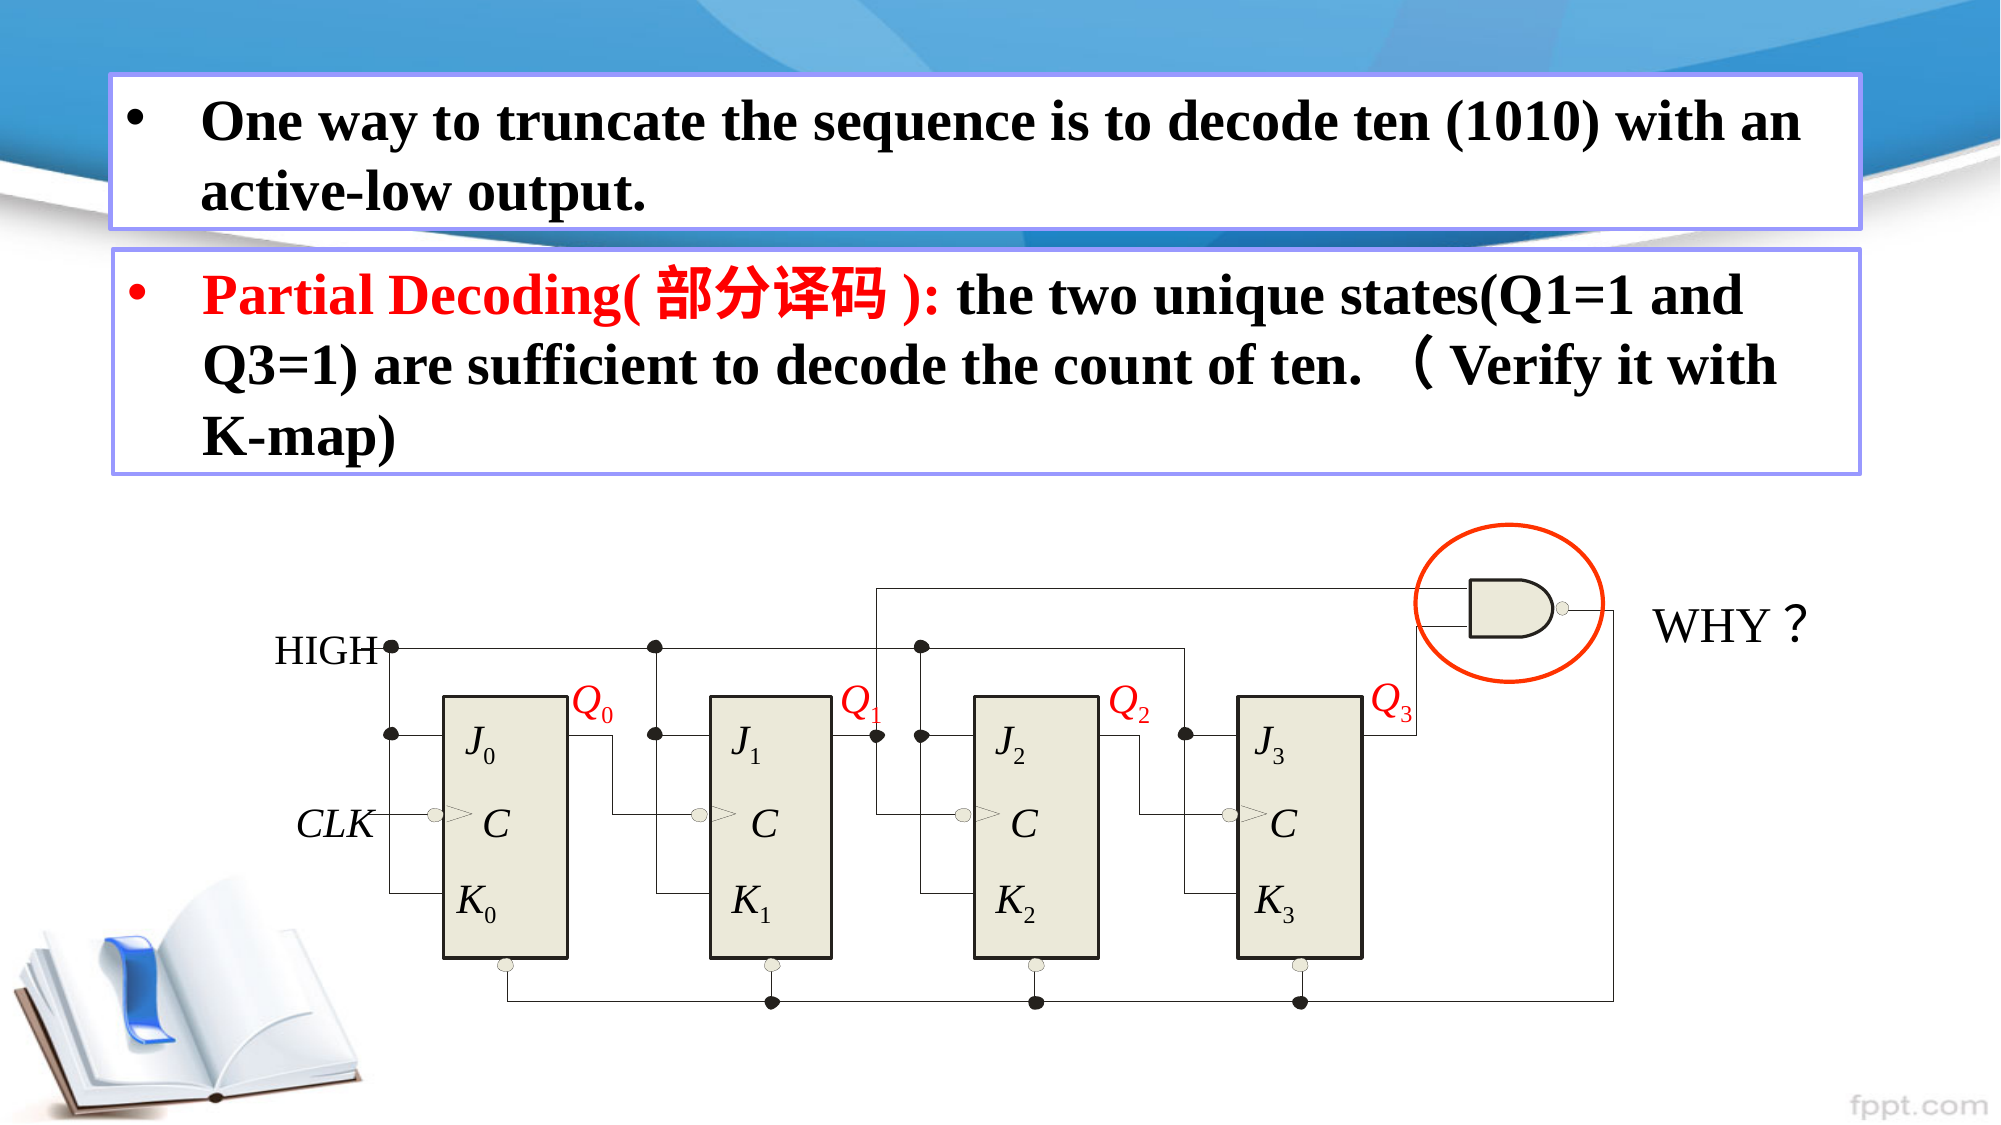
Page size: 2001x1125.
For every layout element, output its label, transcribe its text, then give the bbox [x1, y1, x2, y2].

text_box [262, 574, 1622, 1013]
text_box One way to truncate the sequence is to decode ten (1010) with an active-low output. [110, 74, 1861, 229]
text_box Partial Decoding(部分译码): the two unique states(Q1=1 and Q3=1) are sufficient to decode the count of ten.（Verify it with K-map) [112, 249, 1860, 474]
text_box [1423, 524, 1596, 572]
text_box WHY？ [1637, 585, 1849, 660]
picture [0, 0, 2001, 1125]
